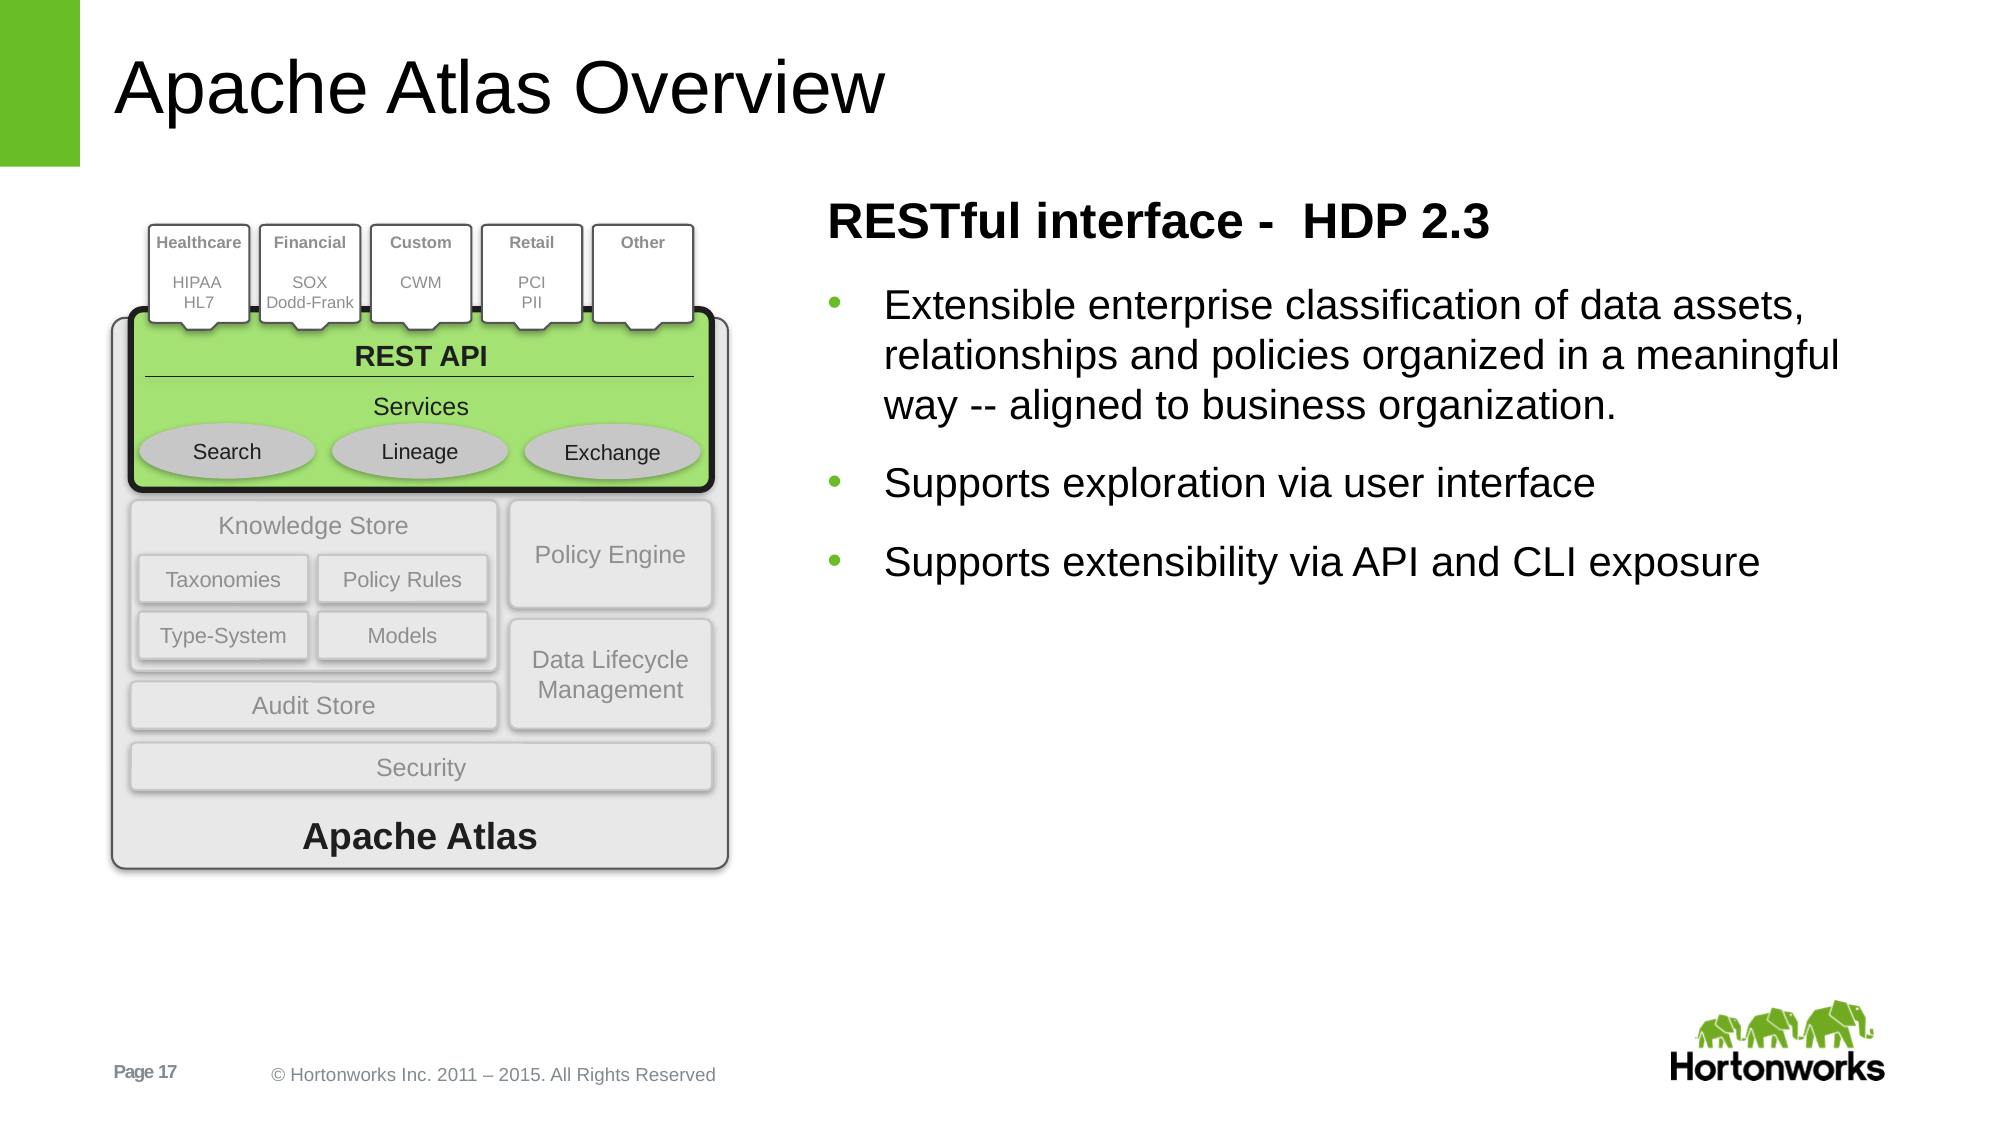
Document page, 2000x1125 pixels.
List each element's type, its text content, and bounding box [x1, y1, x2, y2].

text_box Lineage [331, 422, 509, 480]
picture [1671, 1000, 1885, 1081]
text_box Models [317, 611, 489, 660]
text_box Other [592, 223, 695, 331]
text_box Healthcare HIPAA HL7 [148, 223, 251, 331]
text_box Retail PCI PII [481, 223, 584, 331]
text_box Policy Rules [317, 554, 489, 603]
list RESTful interface - HDP 2.3 Extensible enterprise classification of data assets, relationships and policies organized in a meaningful way -- aligned to business organization. Supports exploration via user interface Supports extensibility via API and CLI exposure [812, 181, 1900, 995]
text_box Custom CWM [370, 223, 473, 331]
text_box Policy Engine [506, 497, 715, 611]
title Apache Atlas Overview [99, 0, 1900, 167]
text_box Security [127, 739, 715, 794]
text_box Audit Store [127, 678, 501, 732]
text_box Type-System [137, 611, 310, 660]
text_box Knowledge Store [127, 497, 501, 674]
text_box Taxonomies [137, 554, 310, 603]
text_box REST API Services [127, 306, 715, 493]
text_box Data Lifecycle Management [506, 615, 715, 732]
text_box Financial SOX Dodd-Frank [259, 223, 362, 331]
text_box Exchange [523, 423, 702, 480]
text_box Apache Atlas [108, 314, 732, 872]
text_box Search [138, 422, 317, 480]
